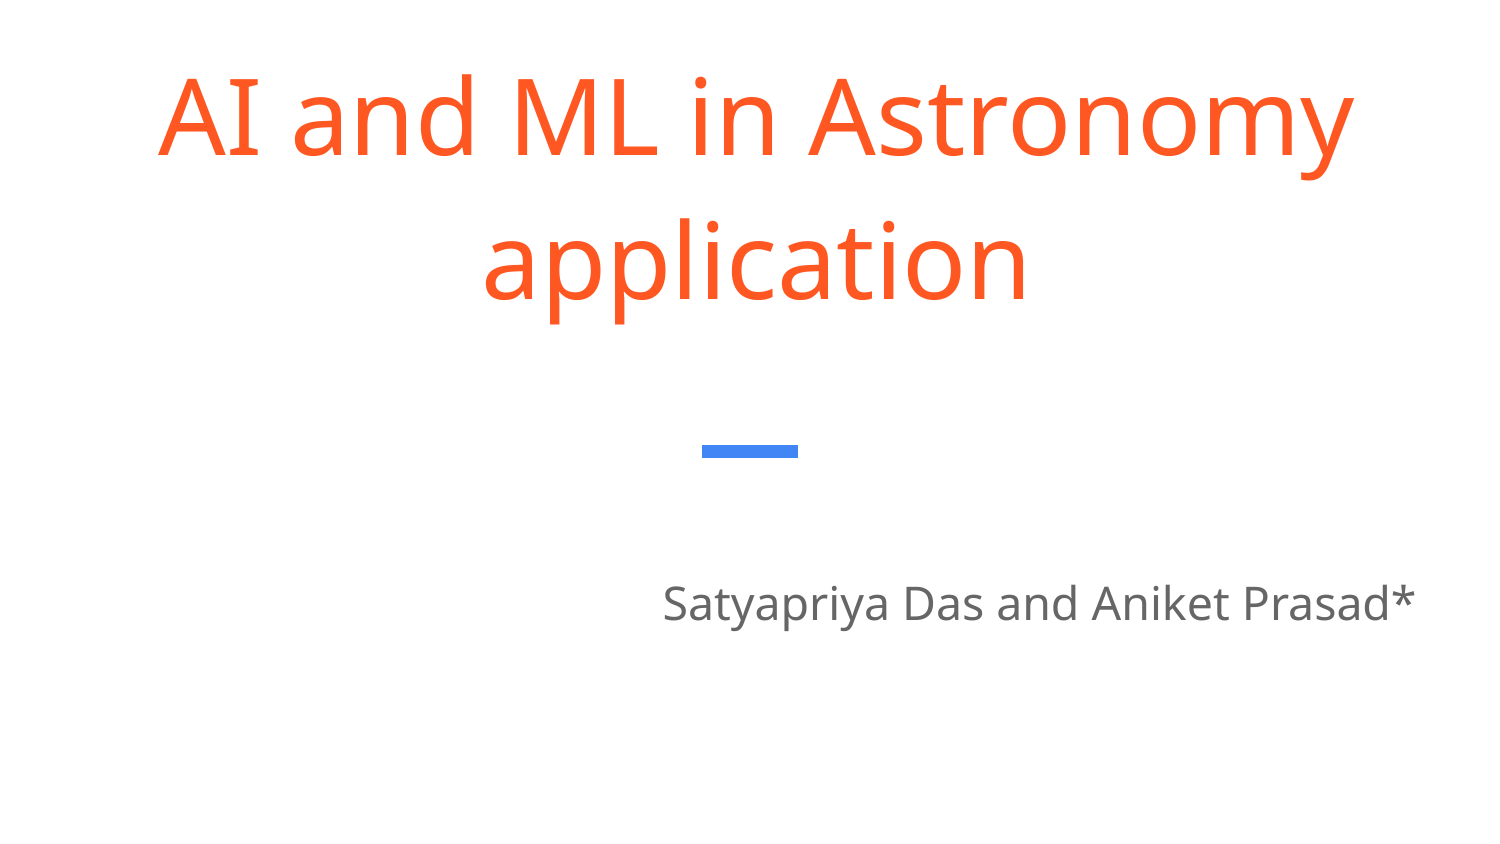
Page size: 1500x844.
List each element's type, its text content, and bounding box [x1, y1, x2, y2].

subtitle Satyapriya Das and Aniket Prasad* [589, 555, 1491, 650]
title AI and ML in Astronomy application [72, 24, 1443, 346]
